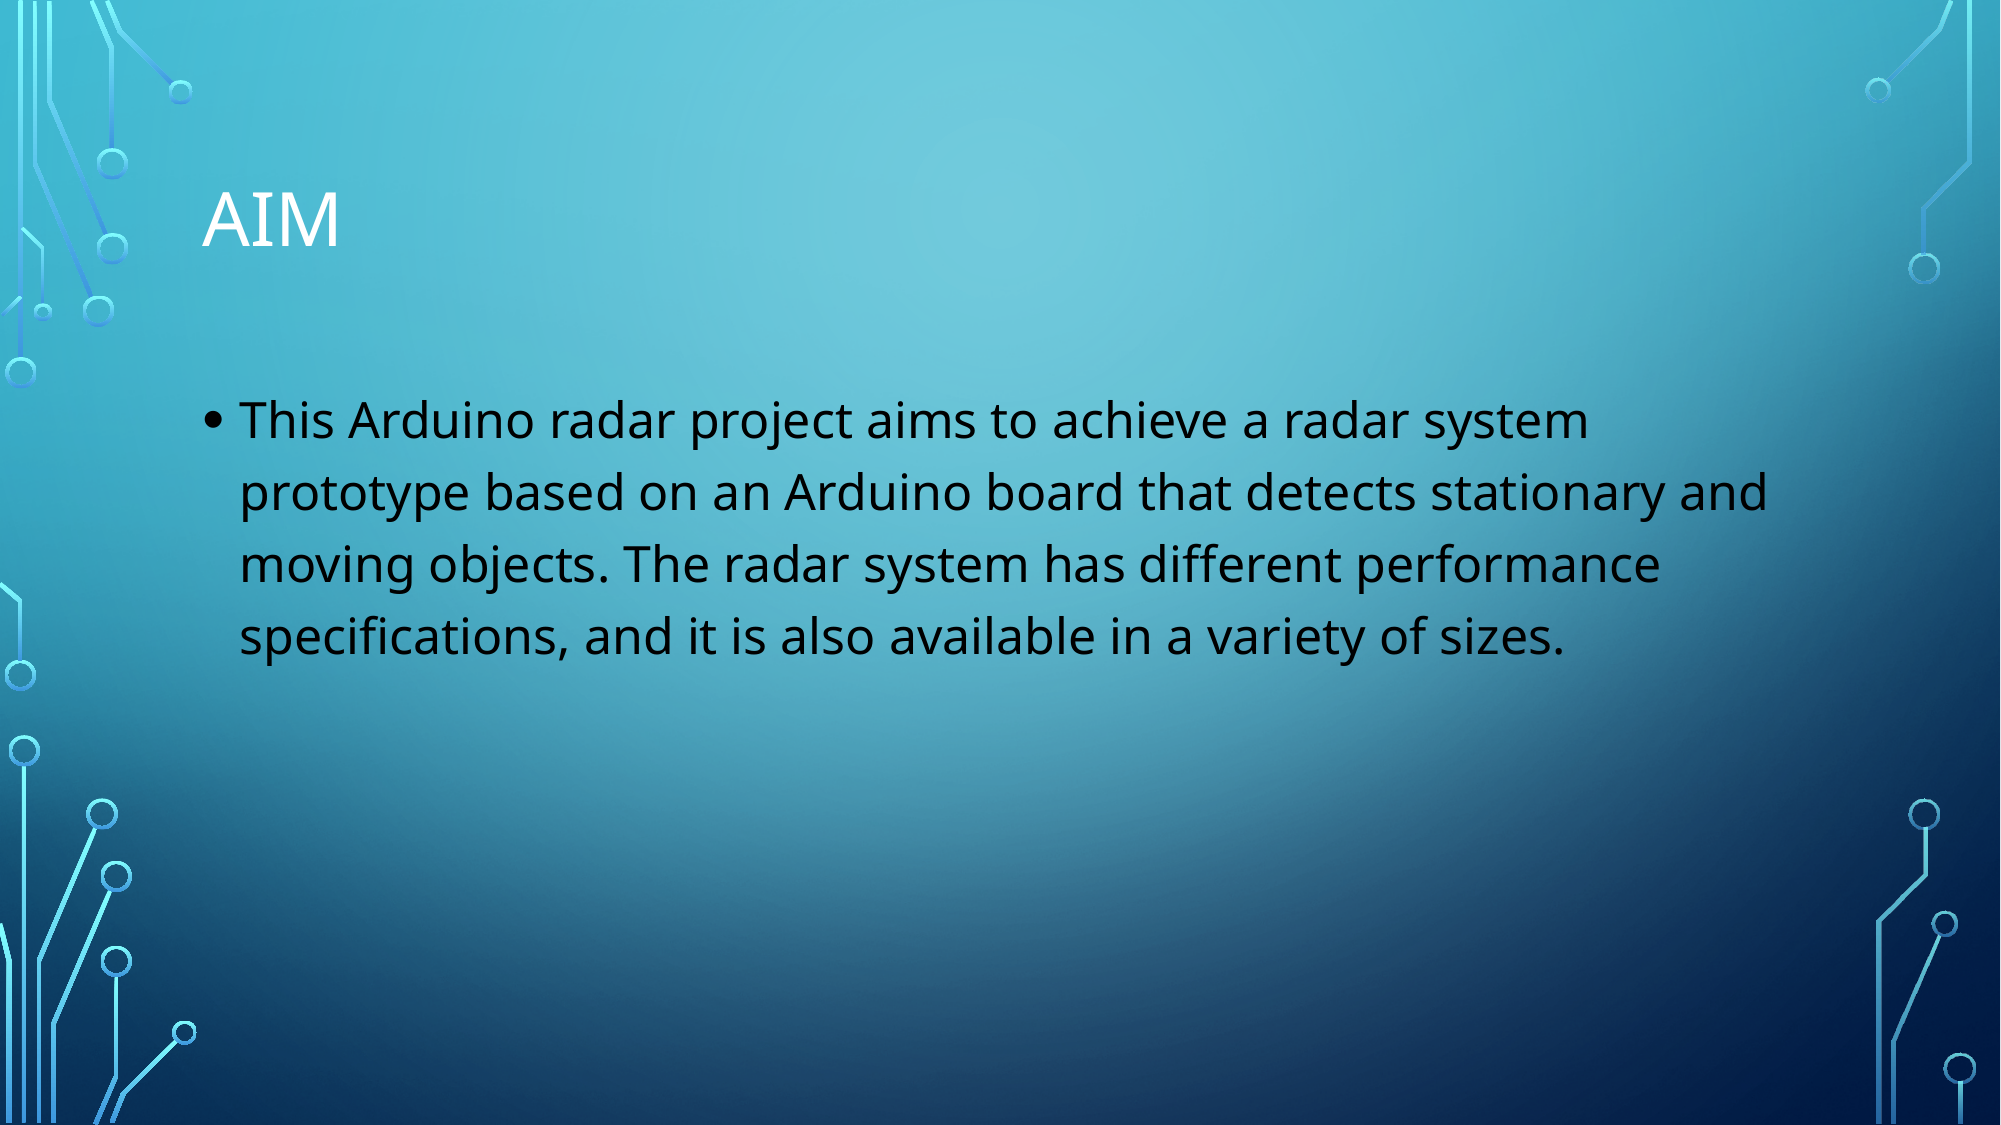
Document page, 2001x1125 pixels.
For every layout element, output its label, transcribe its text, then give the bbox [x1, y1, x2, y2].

title Aim [187, 101, 1813, 344]
list This Arduino radar project aims to achieve a radar system prototype based on an Arduino board that detects stationary and moving objects. The radar system has different performance specifications, and it is also available in a variety of sizes. [187, 369, 1813, 950]
